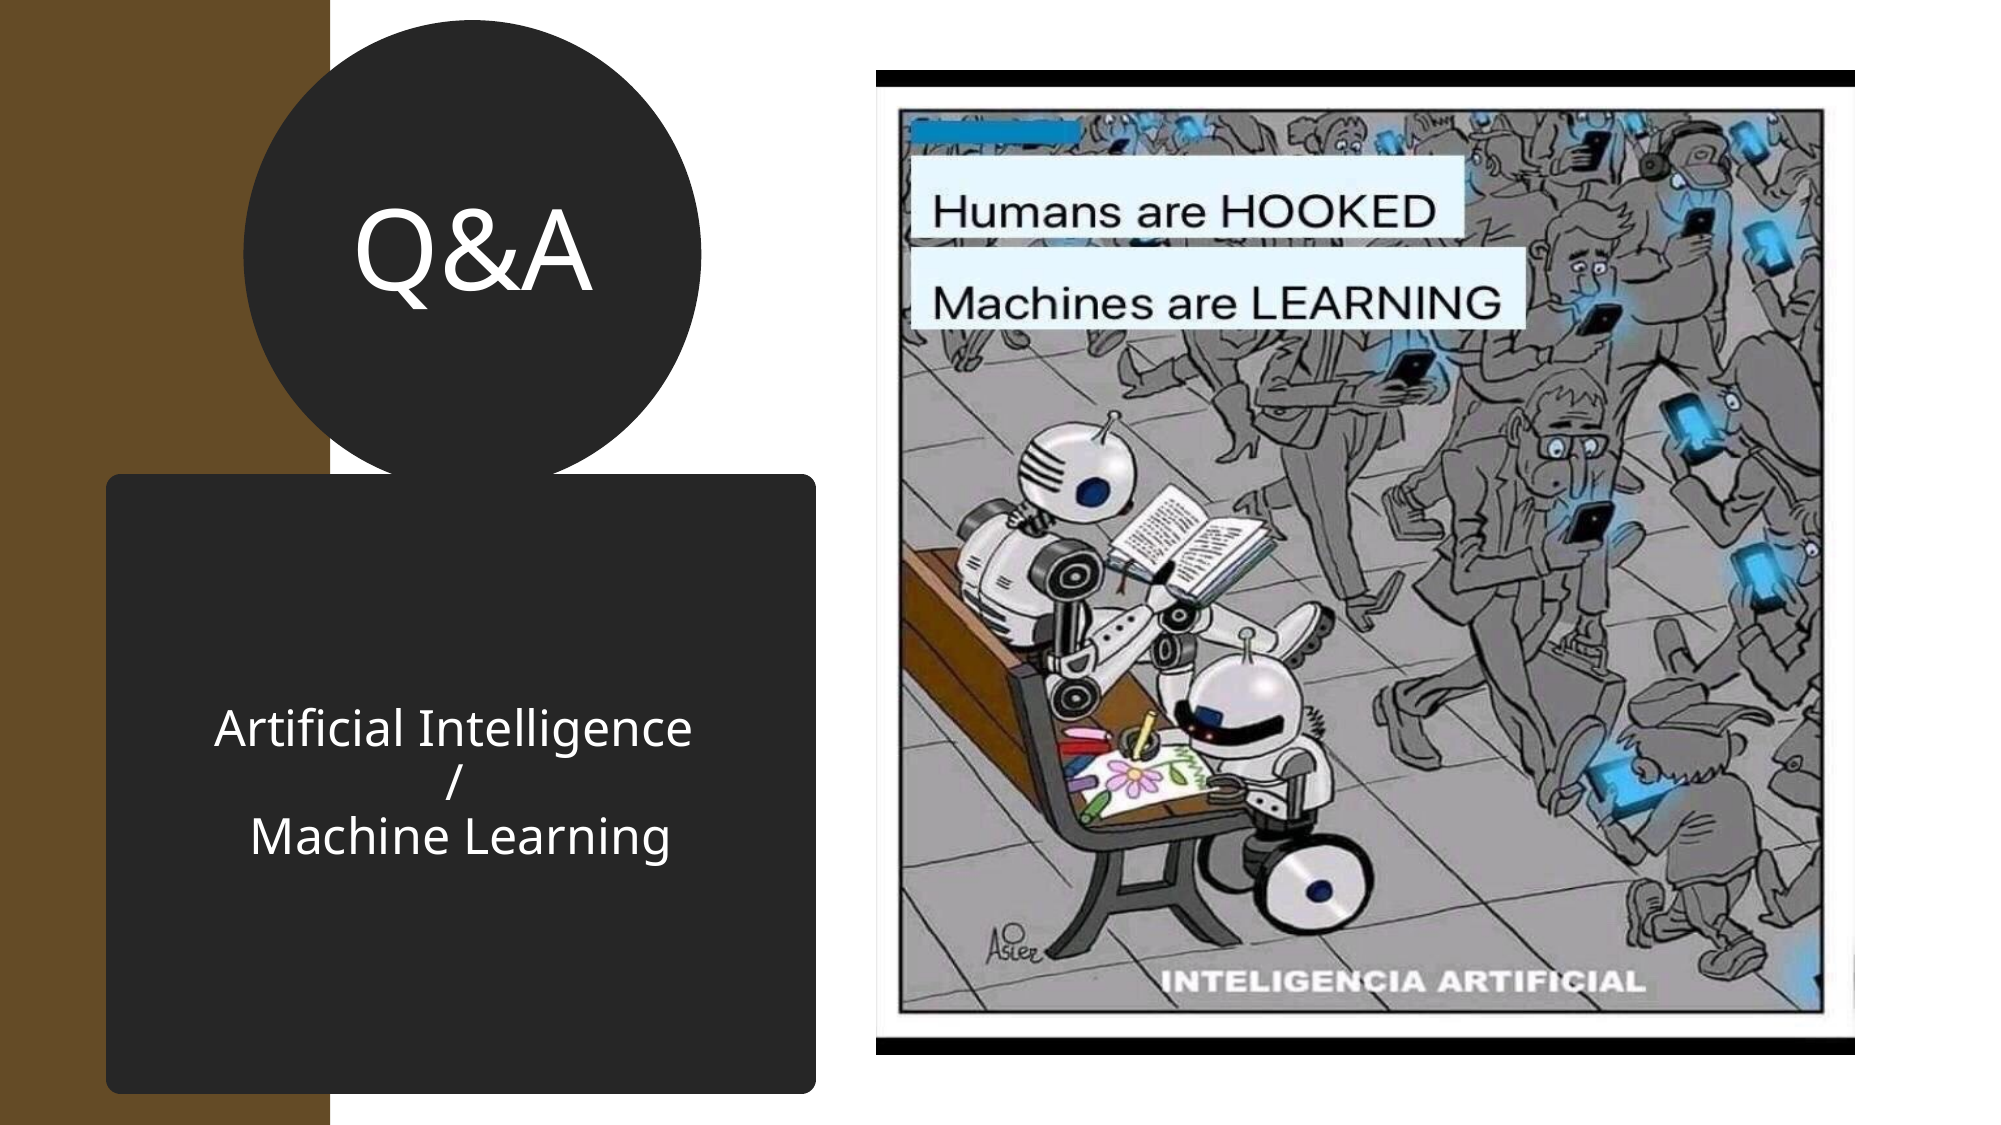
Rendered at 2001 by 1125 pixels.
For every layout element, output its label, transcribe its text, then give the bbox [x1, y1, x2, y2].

title Artificial Intelligence / Machine Learning [120, 488, 802, 1080]
text_box [331, 0, 2000, 1125]
text_box Q&A [257, 34, 687, 475]
picture [876, 70, 1855, 1055]
text_box [0, 0, 331, 1125]
